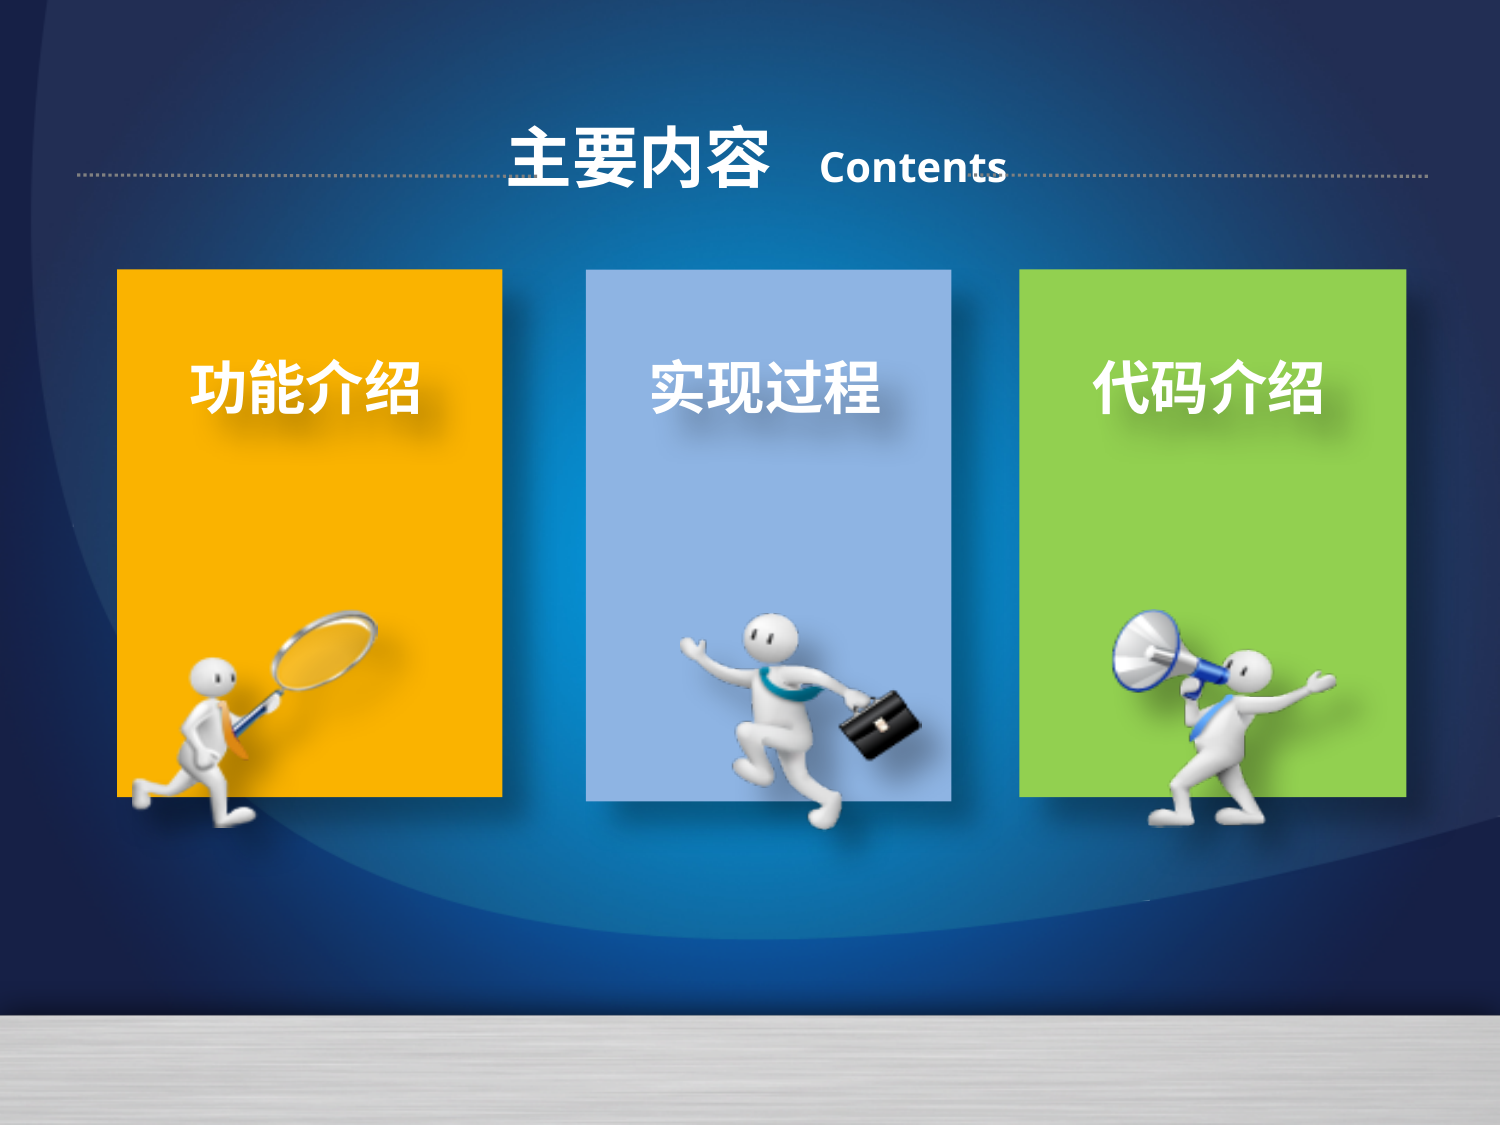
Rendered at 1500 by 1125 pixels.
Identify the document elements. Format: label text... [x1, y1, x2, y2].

text_box 主要内容 Contents [470, 105, 1043, 234]
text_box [1019, 269, 1407, 828]
picture [0, 0, 1500, 1125]
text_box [116, 269, 503, 828]
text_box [585, 269, 952, 833]
